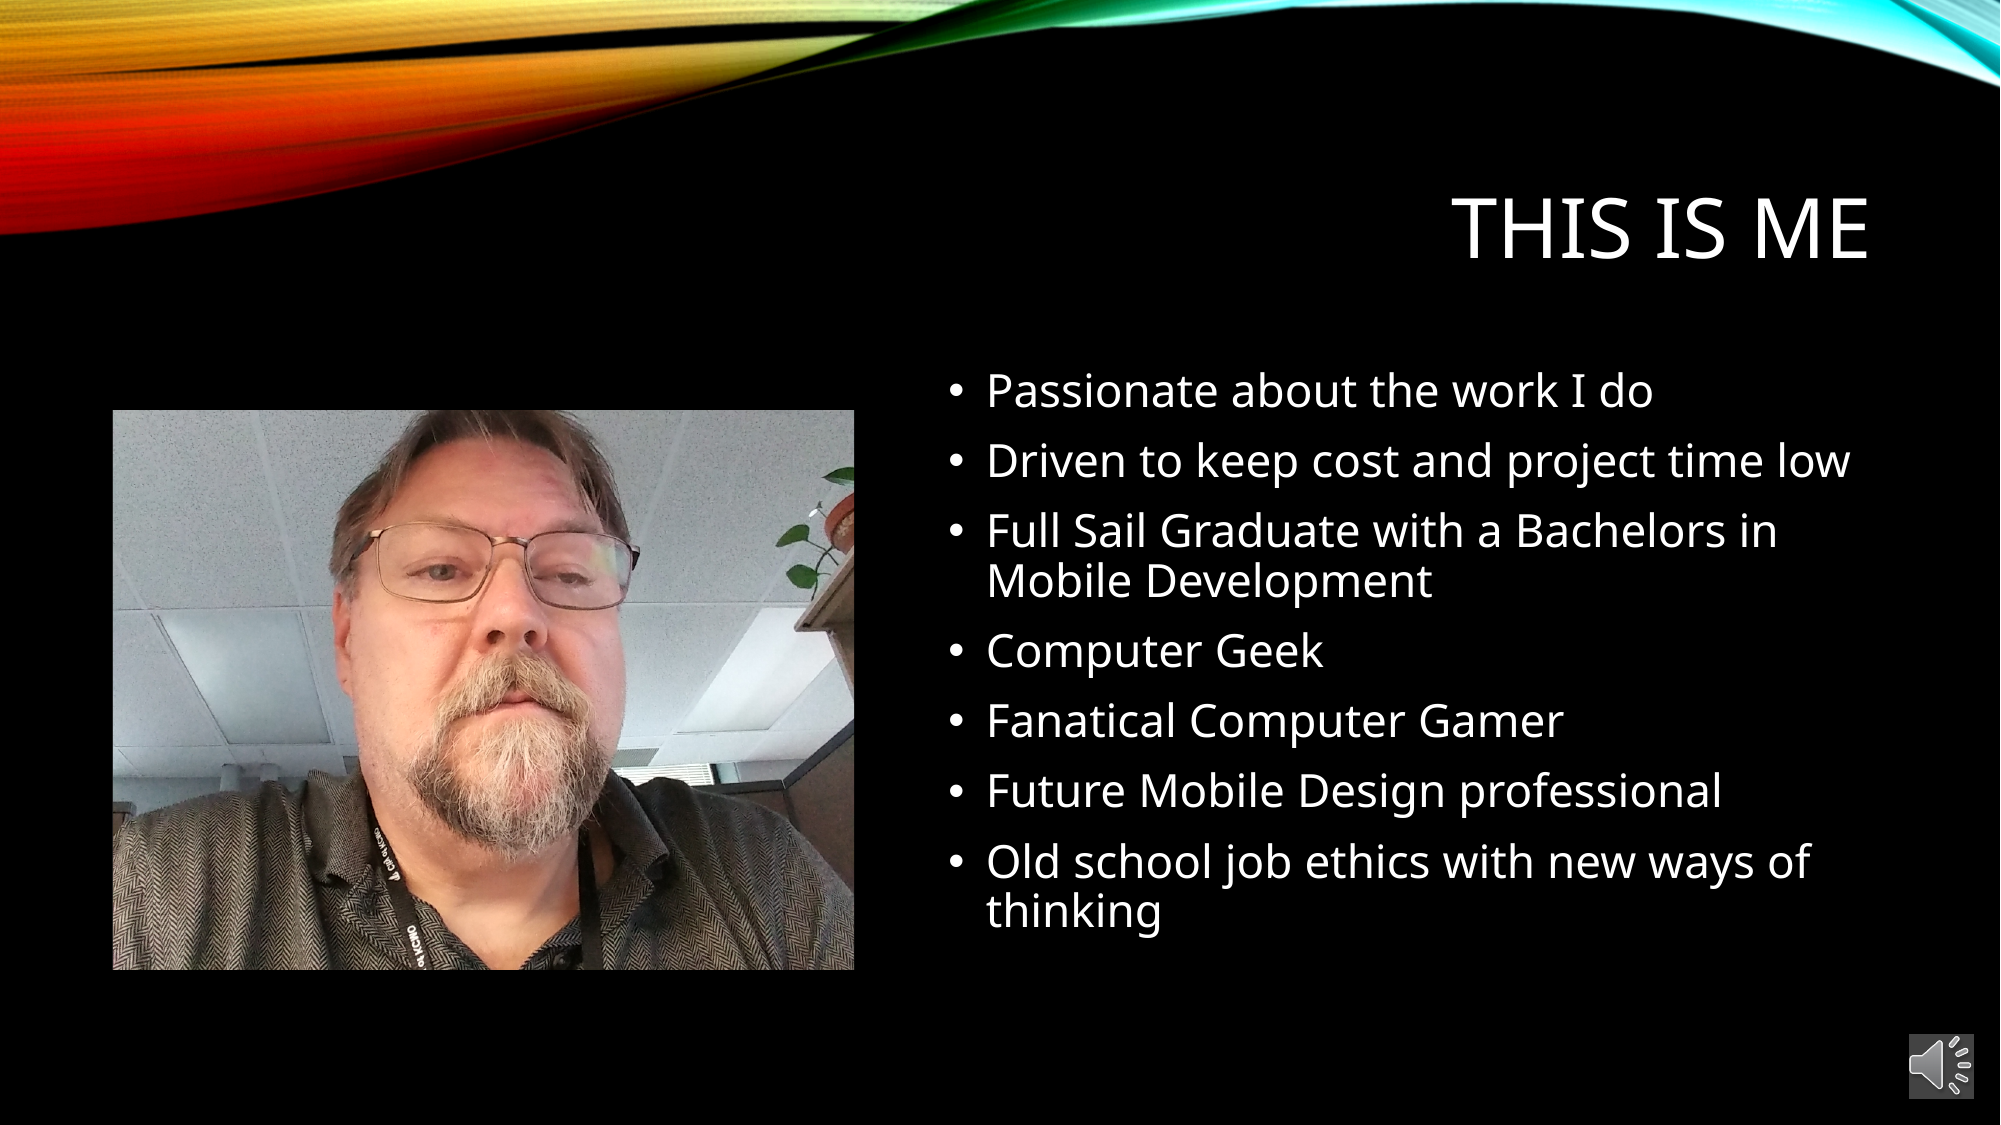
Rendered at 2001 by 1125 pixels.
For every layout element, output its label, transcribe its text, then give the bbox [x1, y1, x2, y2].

picture [0, 0, 2000, 237]
list Passionate about the work I do Driven to keep cost and project time low Full Sail Graduate with a Bachelors in Mobile Development Computer Geek Fanatical Computer Gamer Future Mobile Design professional Old school job ethics with new ways of thinking [933, 360, 1888, 1021]
picture [1908, 1033, 1976, 1101]
title This is ME [474, 125, 1888, 338]
picture [113, 318, 855, 1062]
